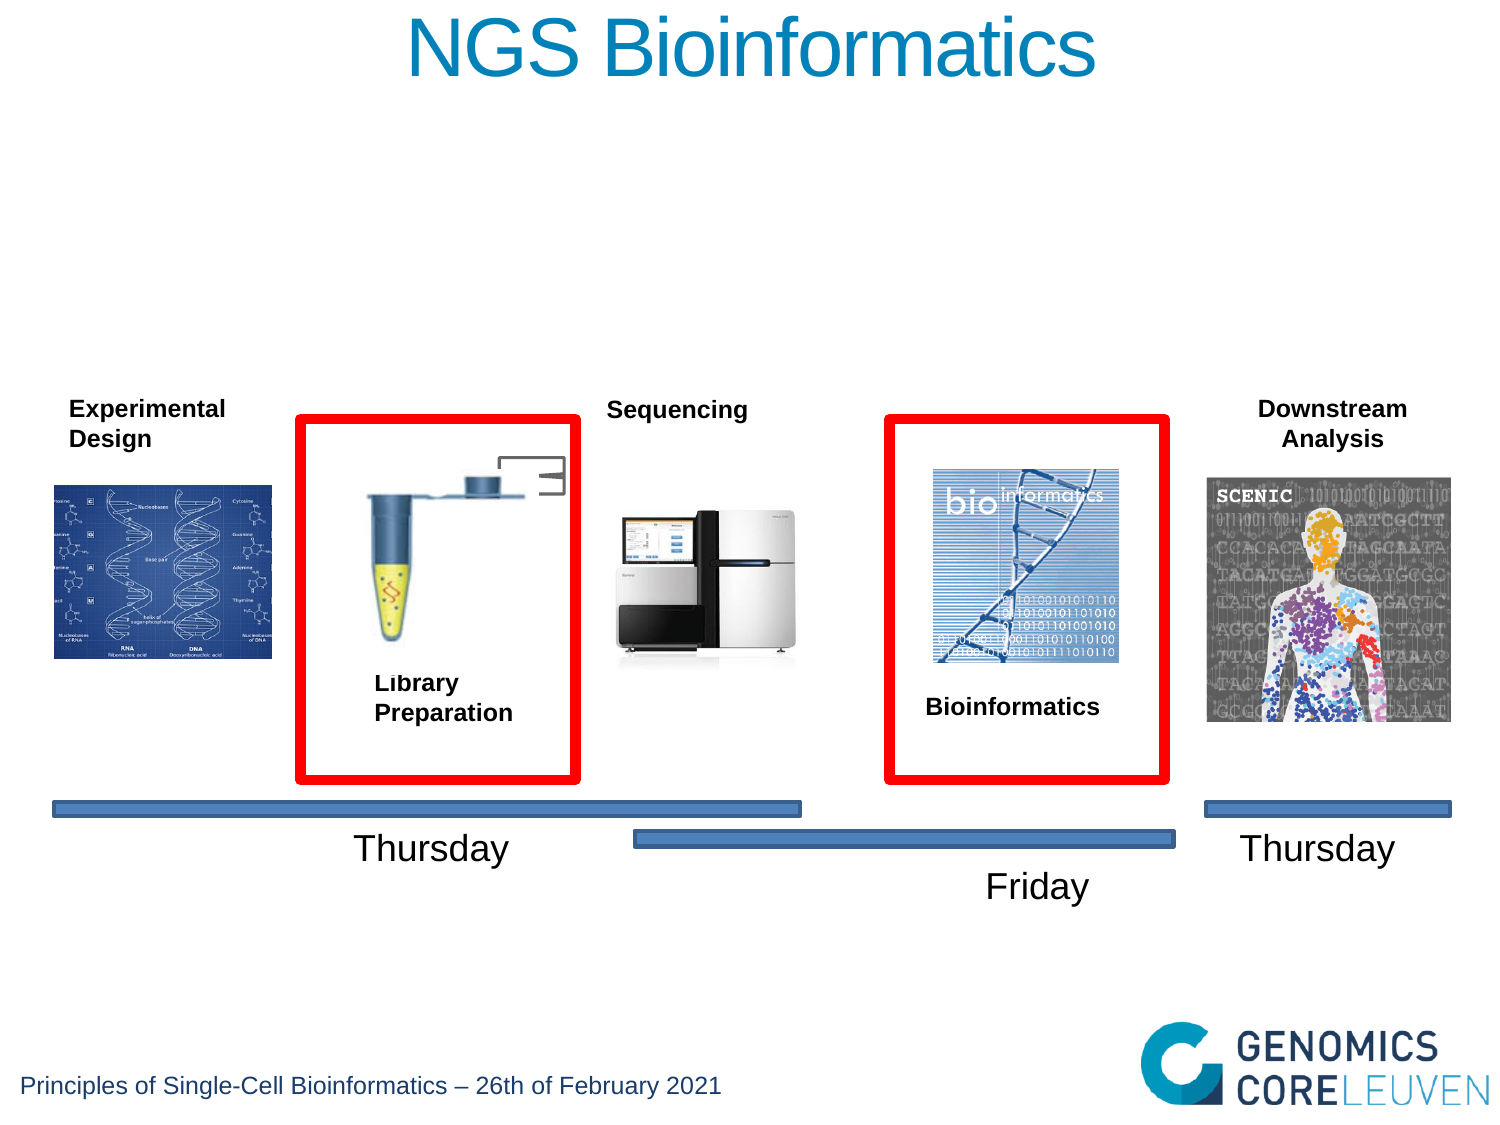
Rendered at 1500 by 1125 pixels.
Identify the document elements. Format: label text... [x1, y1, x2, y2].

text_box Experimental Design [54, 377, 291, 511]
text_box Thursday [338, 816, 574, 876]
text_box Bioinformatics [910, 675, 1207, 782]
text_box Sequencing [584, 378, 825, 496]
text_box [889, 418, 1165, 780]
picture [933, 469, 1119, 663]
text_box Library Preparation [576, 651, 583, 758]
picture [1133, 1018, 1496, 1111]
picture [53, 485, 272, 659]
picture [609, 487, 801, 696]
picture [338, 469, 540, 675]
text_box NGS Bioinformatics [4, 0, 1500, 94]
picture [1206, 477, 1451, 722]
text_box [52, 800, 802, 818]
text_box Thursday [1224, 816, 1461, 876]
text_box Downstream Analysis [1228, 377, 1438, 470]
text_box Friday [970, 855, 1207, 915]
text_box [300, 418, 576, 780]
text_box [1204, 800, 1452, 818]
text_box [633, 829, 1176, 849]
